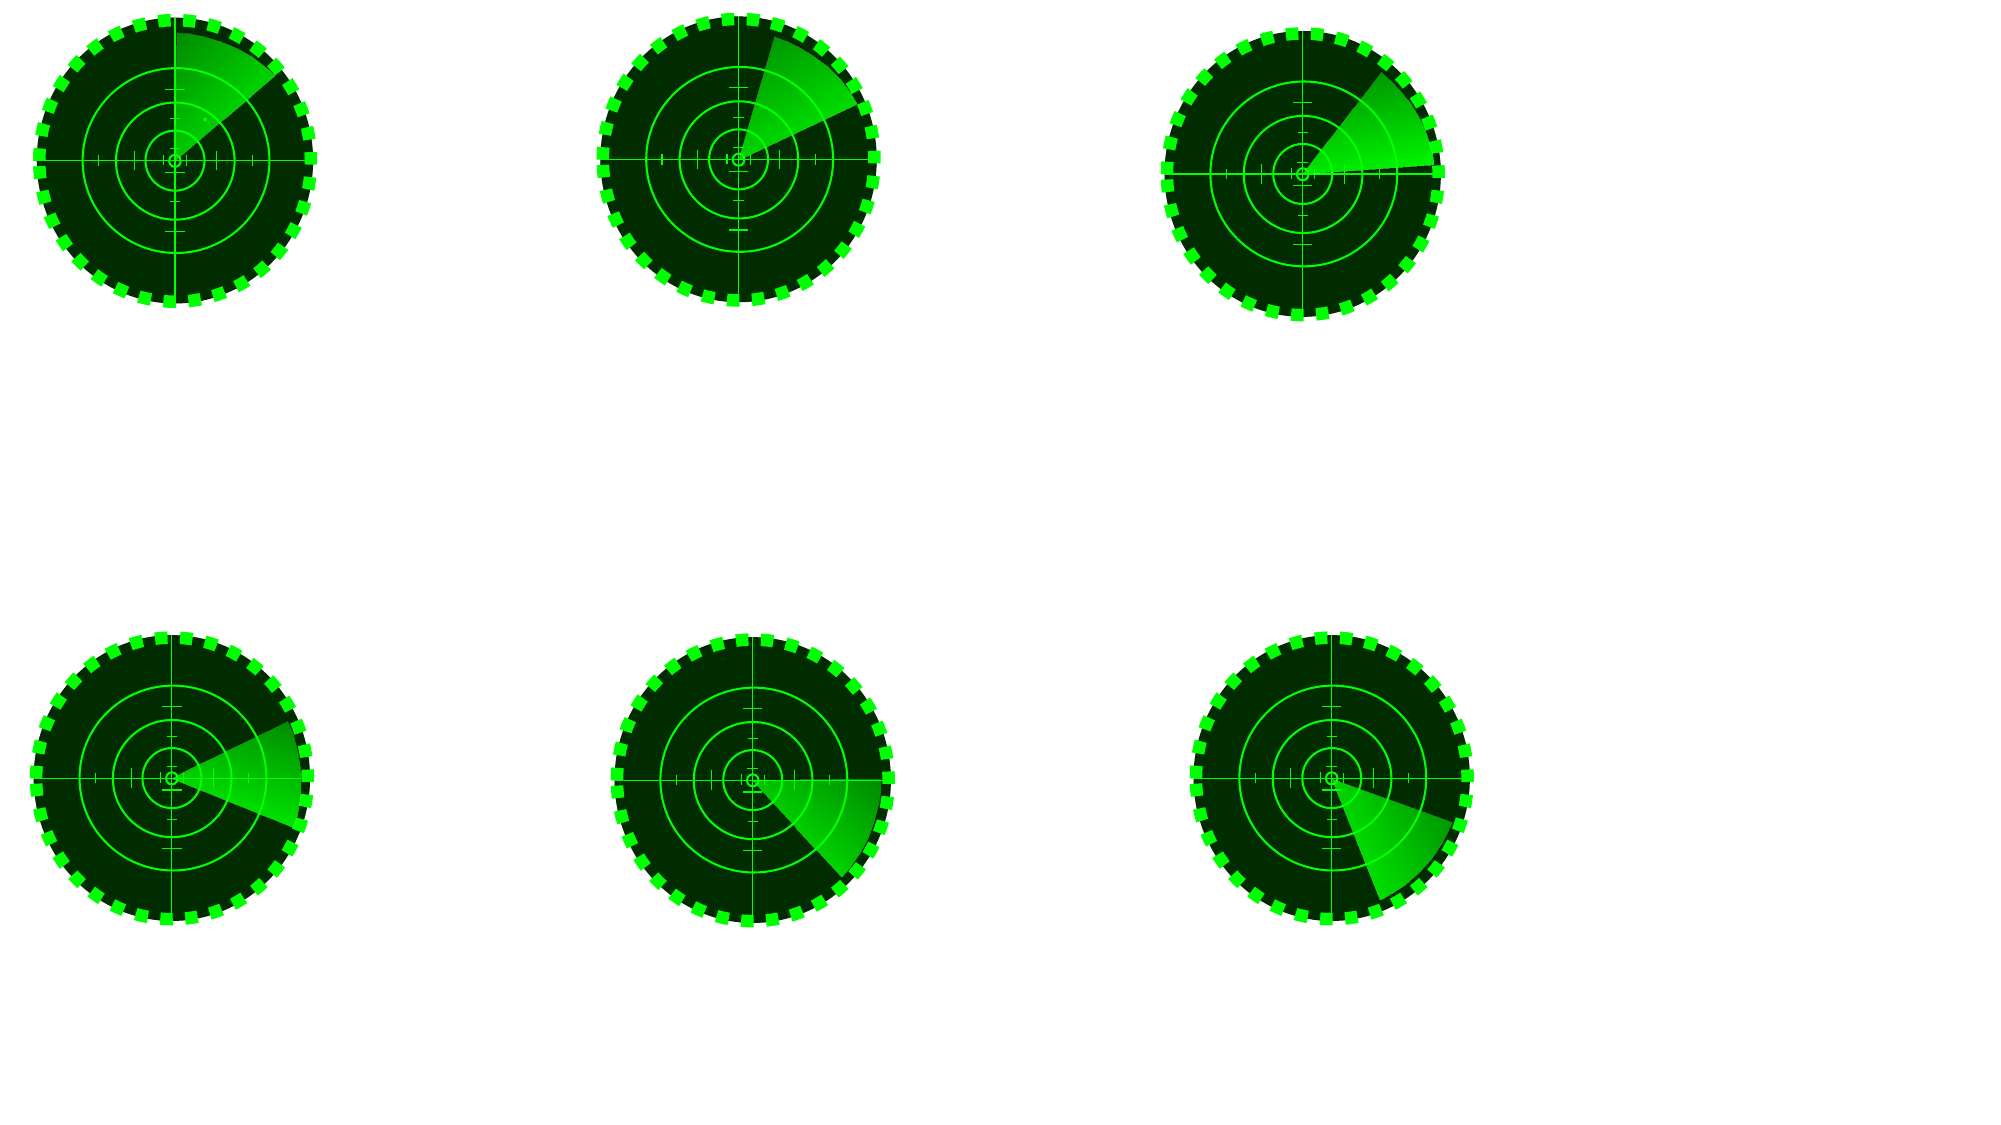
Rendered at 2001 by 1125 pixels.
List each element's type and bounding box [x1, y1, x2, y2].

text_box [600, 16, 877, 303]
text_box [1164, 30, 1441, 317]
text_box [36, 17, 314, 304]
text_box [614, 637, 891, 923]
text_box [33, 635, 311, 921]
text_box [1193, 635, 1470, 921]
